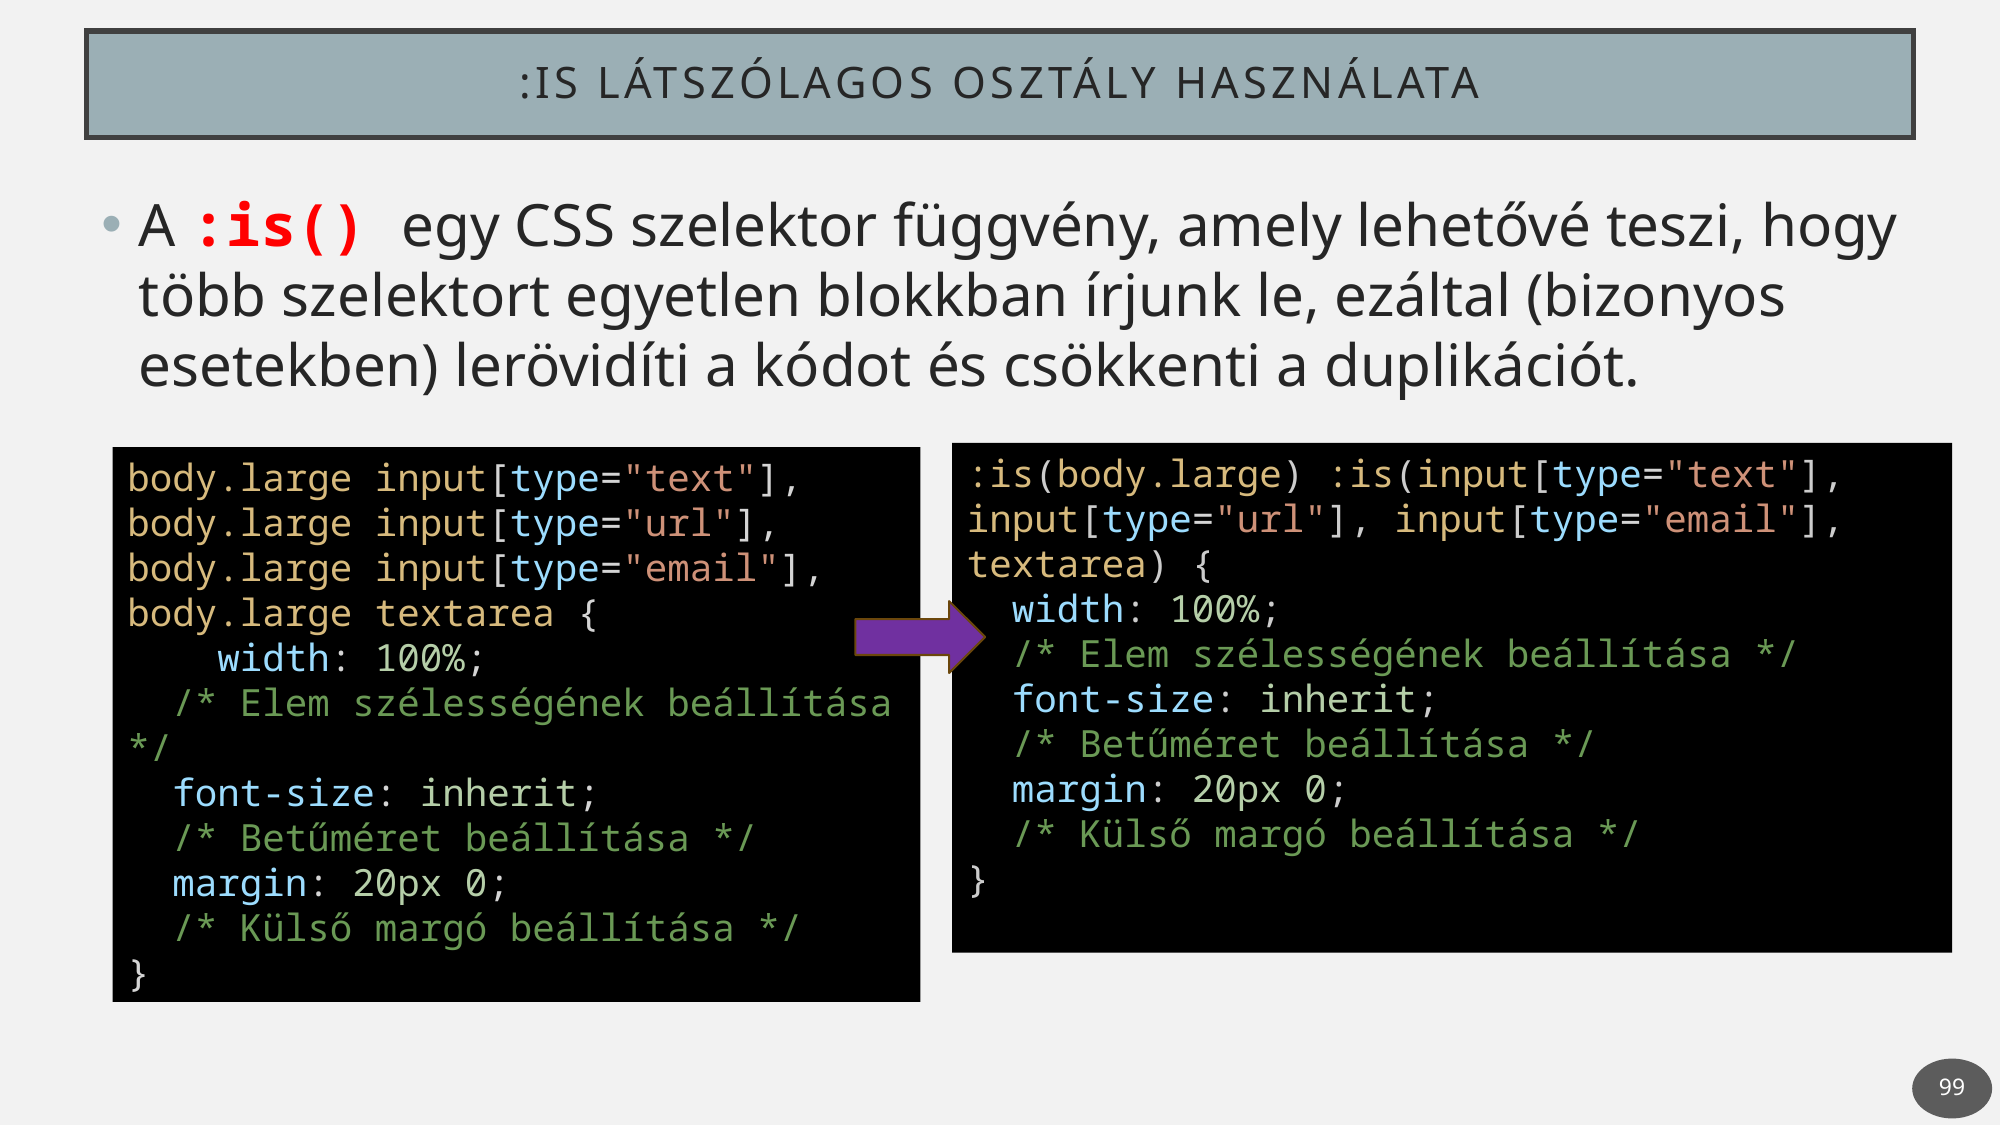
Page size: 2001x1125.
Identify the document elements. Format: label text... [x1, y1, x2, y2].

title :Is látszólagos osztály használata [84, 28, 1916, 140]
text_box body.large input[type="text"], body.large input[type="url"], body.large input[type="email"], body.large textarea { width: 100%; /* Elem szélességének beállítása */ font-size: inherit; /* Betűméret beállítása */ margin: 20px 0; /* Külső margó beállítása */ } [112, 447, 921, 1002]
list A :is() egy CSS szelektor függvény, amely lehetővé teszi, hogy több szelektort egyetlen blokkban írjunk le, ezáltal (bizonyos esetekben) lerövidíti a kódot és csökkenti a duplikációt. [86, 181, 1914, 1047]
text_box :is(body.large) :is(input[type="text"], input[type="url"], input[type="email"], textarea) { width: 100%; /* Elem szélességének beállítása */ font-size: inherit; /* Betűméret beállítása */ margin: 20px 0; /* Külső margó beállítása */ } [952, 442, 1953, 953]
slide_number 99 [1912, 1058, 1993, 1119]
text_box [854, 600, 986, 674]
